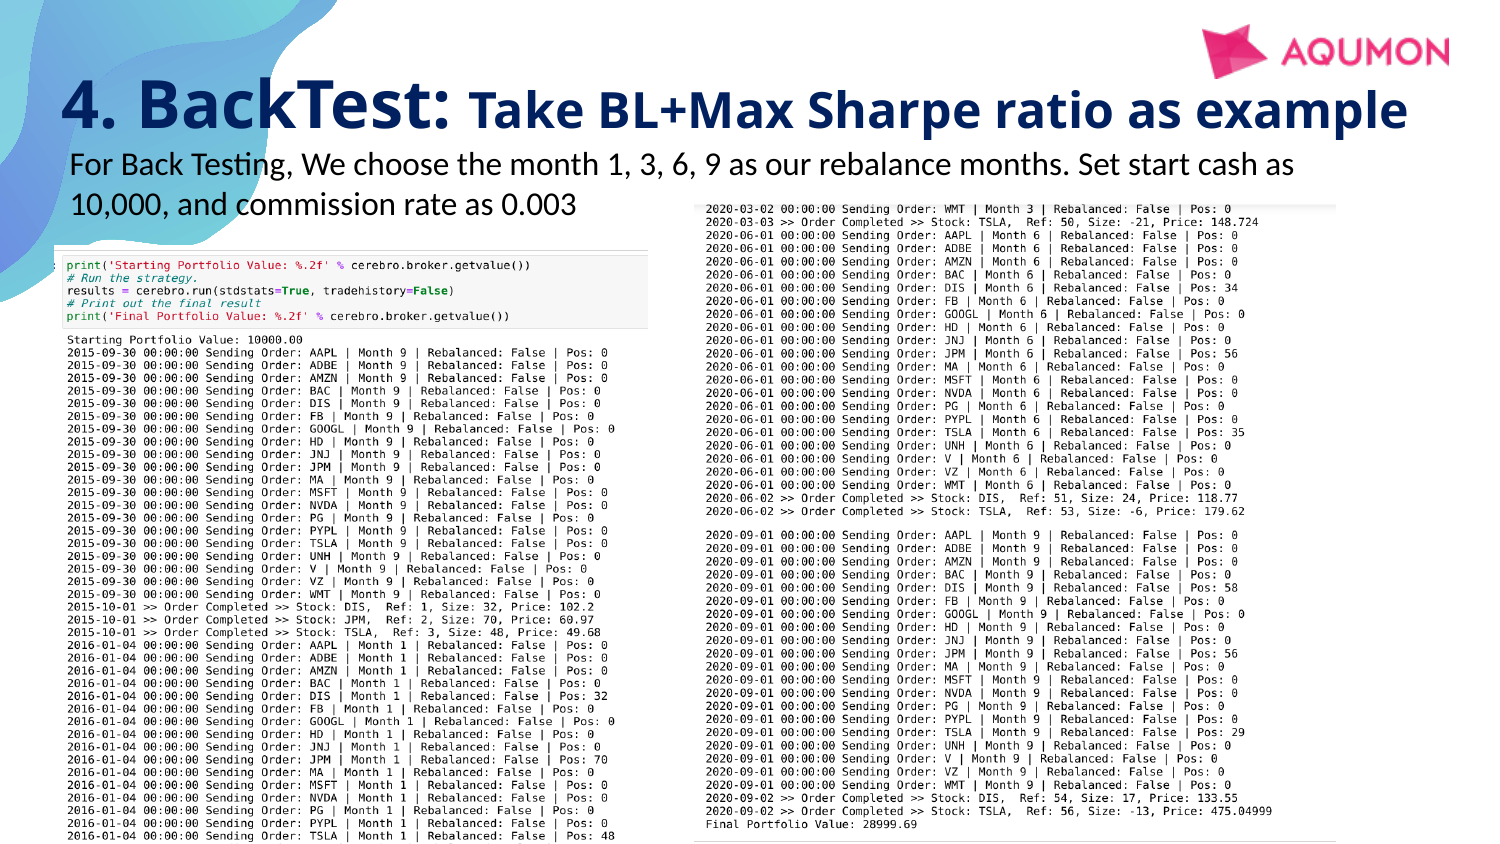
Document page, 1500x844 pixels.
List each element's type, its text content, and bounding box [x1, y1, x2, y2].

picture [694, 200, 1337, 844]
picture [1202, 24, 1450, 79]
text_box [0, 0, 377, 438]
text_box 4. BackTest: Take BL+Max Sharpe ratio as example [381, 61, 1426, 153]
picture [54, 244, 648, 844]
text_box For Back Testing, We choose the month 1, 3, 6, 9 as our rebalance months. Set start cash as 10,000, and commission rate as 0.003 [381, 135, 1415, 230]
